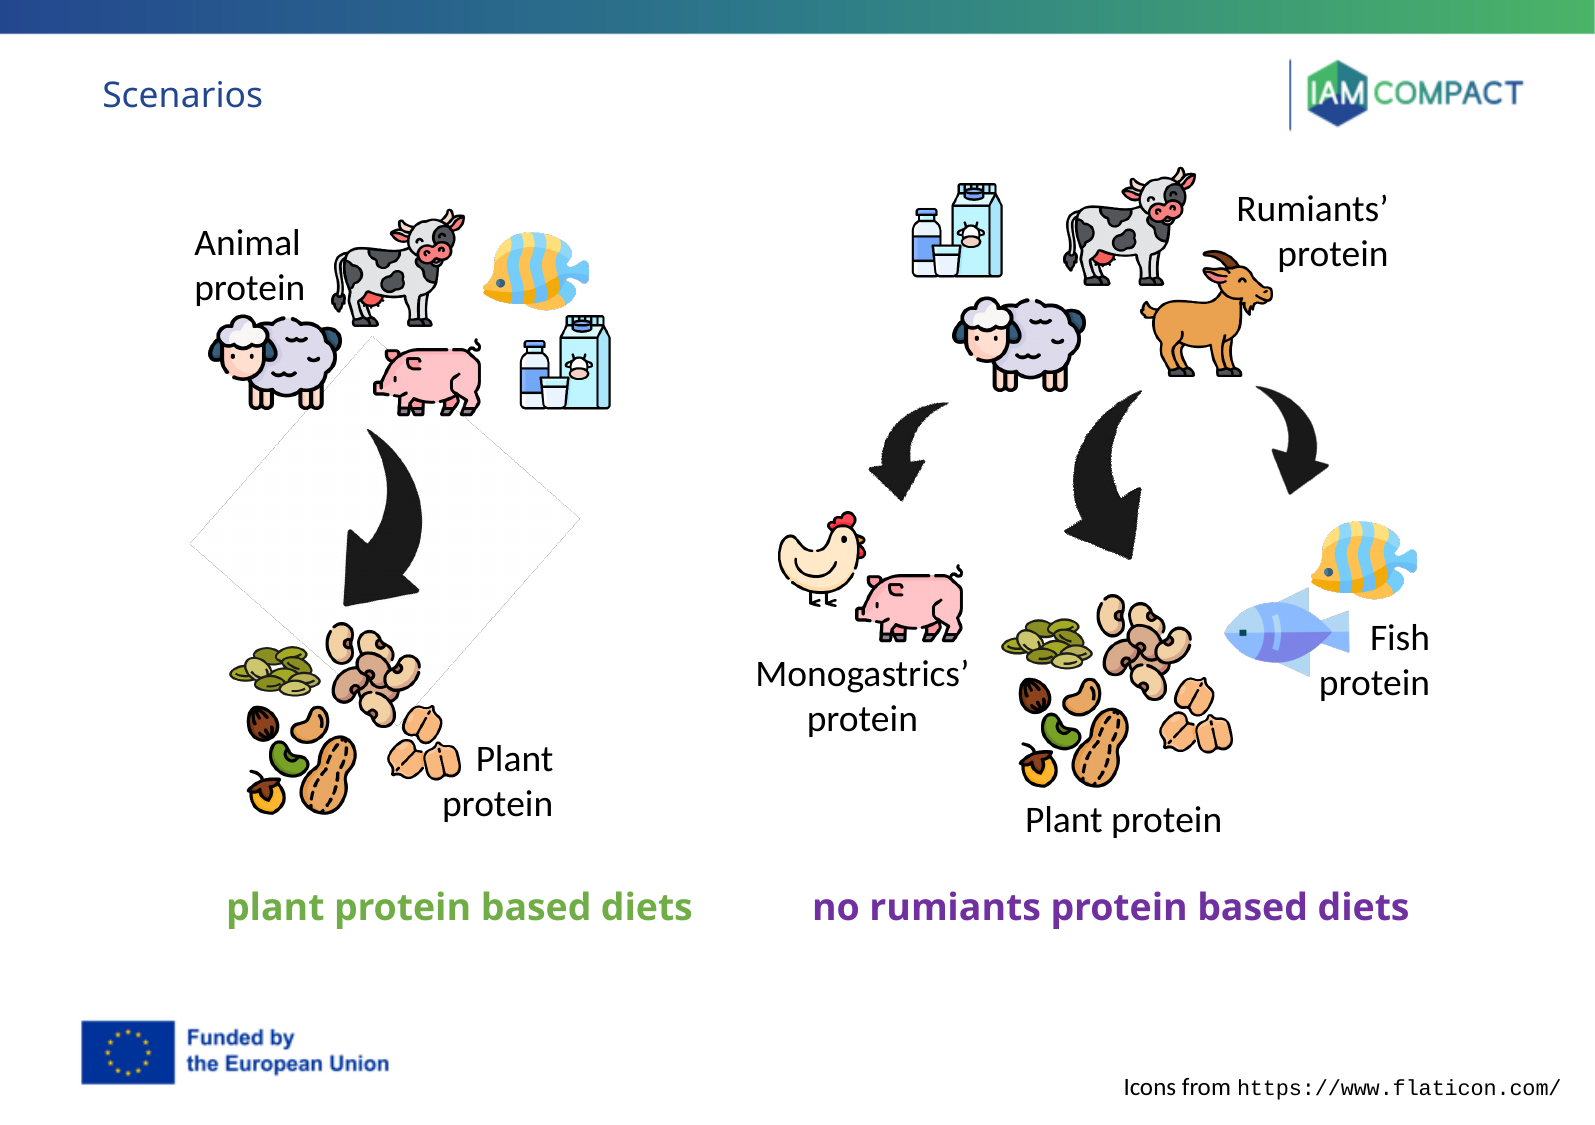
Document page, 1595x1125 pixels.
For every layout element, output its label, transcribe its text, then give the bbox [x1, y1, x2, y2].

text_box Monogastrics’ protein [739, 641, 986, 747]
picture [0, 0, 1595, 1125]
text_box Rumiants’ protein [1206, 177, 1404, 282]
text_box plant protein based diets [211, 875, 713, 935]
text_box no rumiants protein based diets [797, 875, 1435, 935]
text_box Animal protein [179, 210, 331, 315]
text_box Fish protein [1303, 605, 1445, 711]
text_box Icons from https://www.flaticon.com/ [1108, 1062, 1578, 1108]
text_box Plant protein [993, 787, 1238, 847]
title Scenarios [87, 59, 1273, 132]
text_box Plant protein [420, 726, 568, 831]
